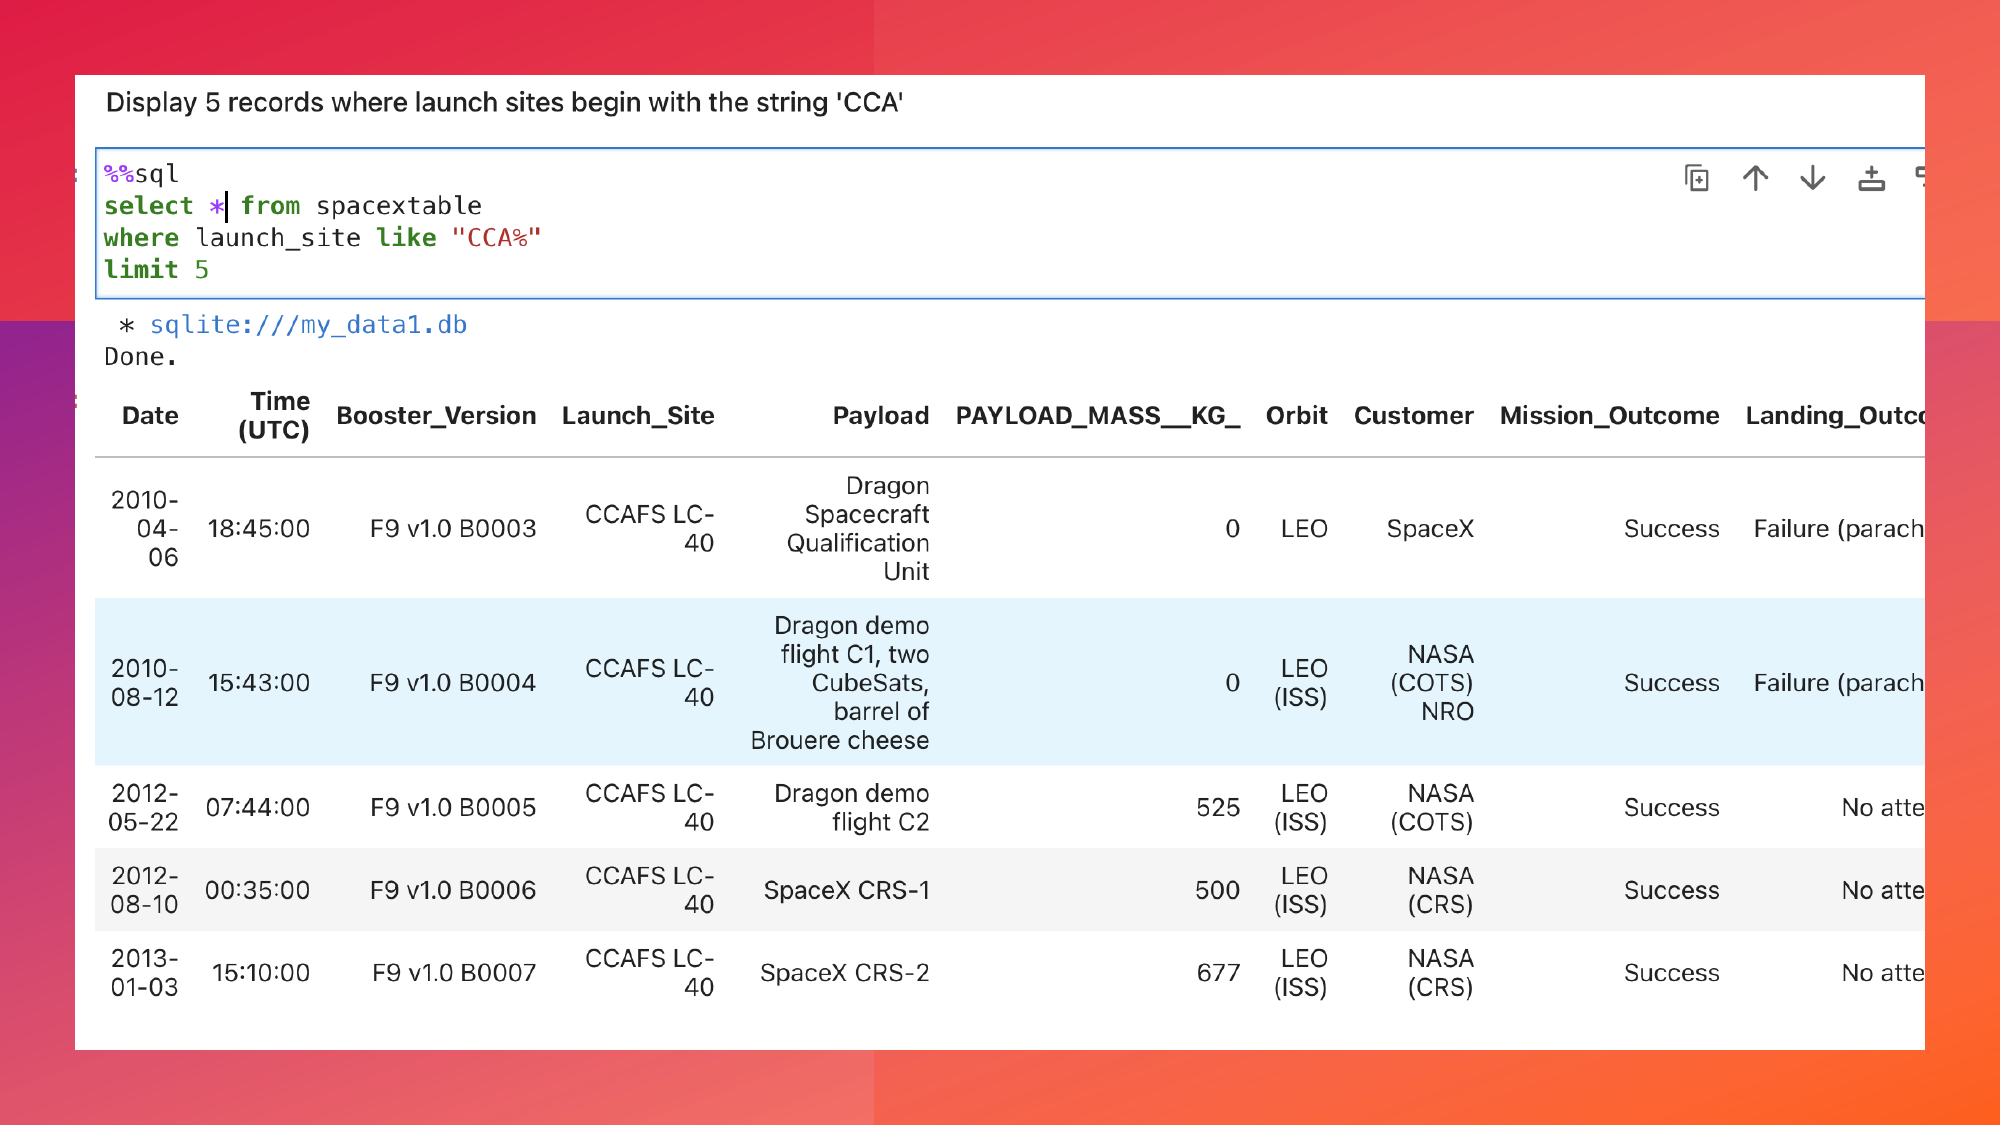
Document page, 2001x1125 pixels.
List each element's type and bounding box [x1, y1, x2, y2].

text_box [0, 0, 874, 321]
text_box [874, 0, 2000, 321]
text_box [0, 321, 2000, 1125]
list [74, 74, 1925, 1050]
